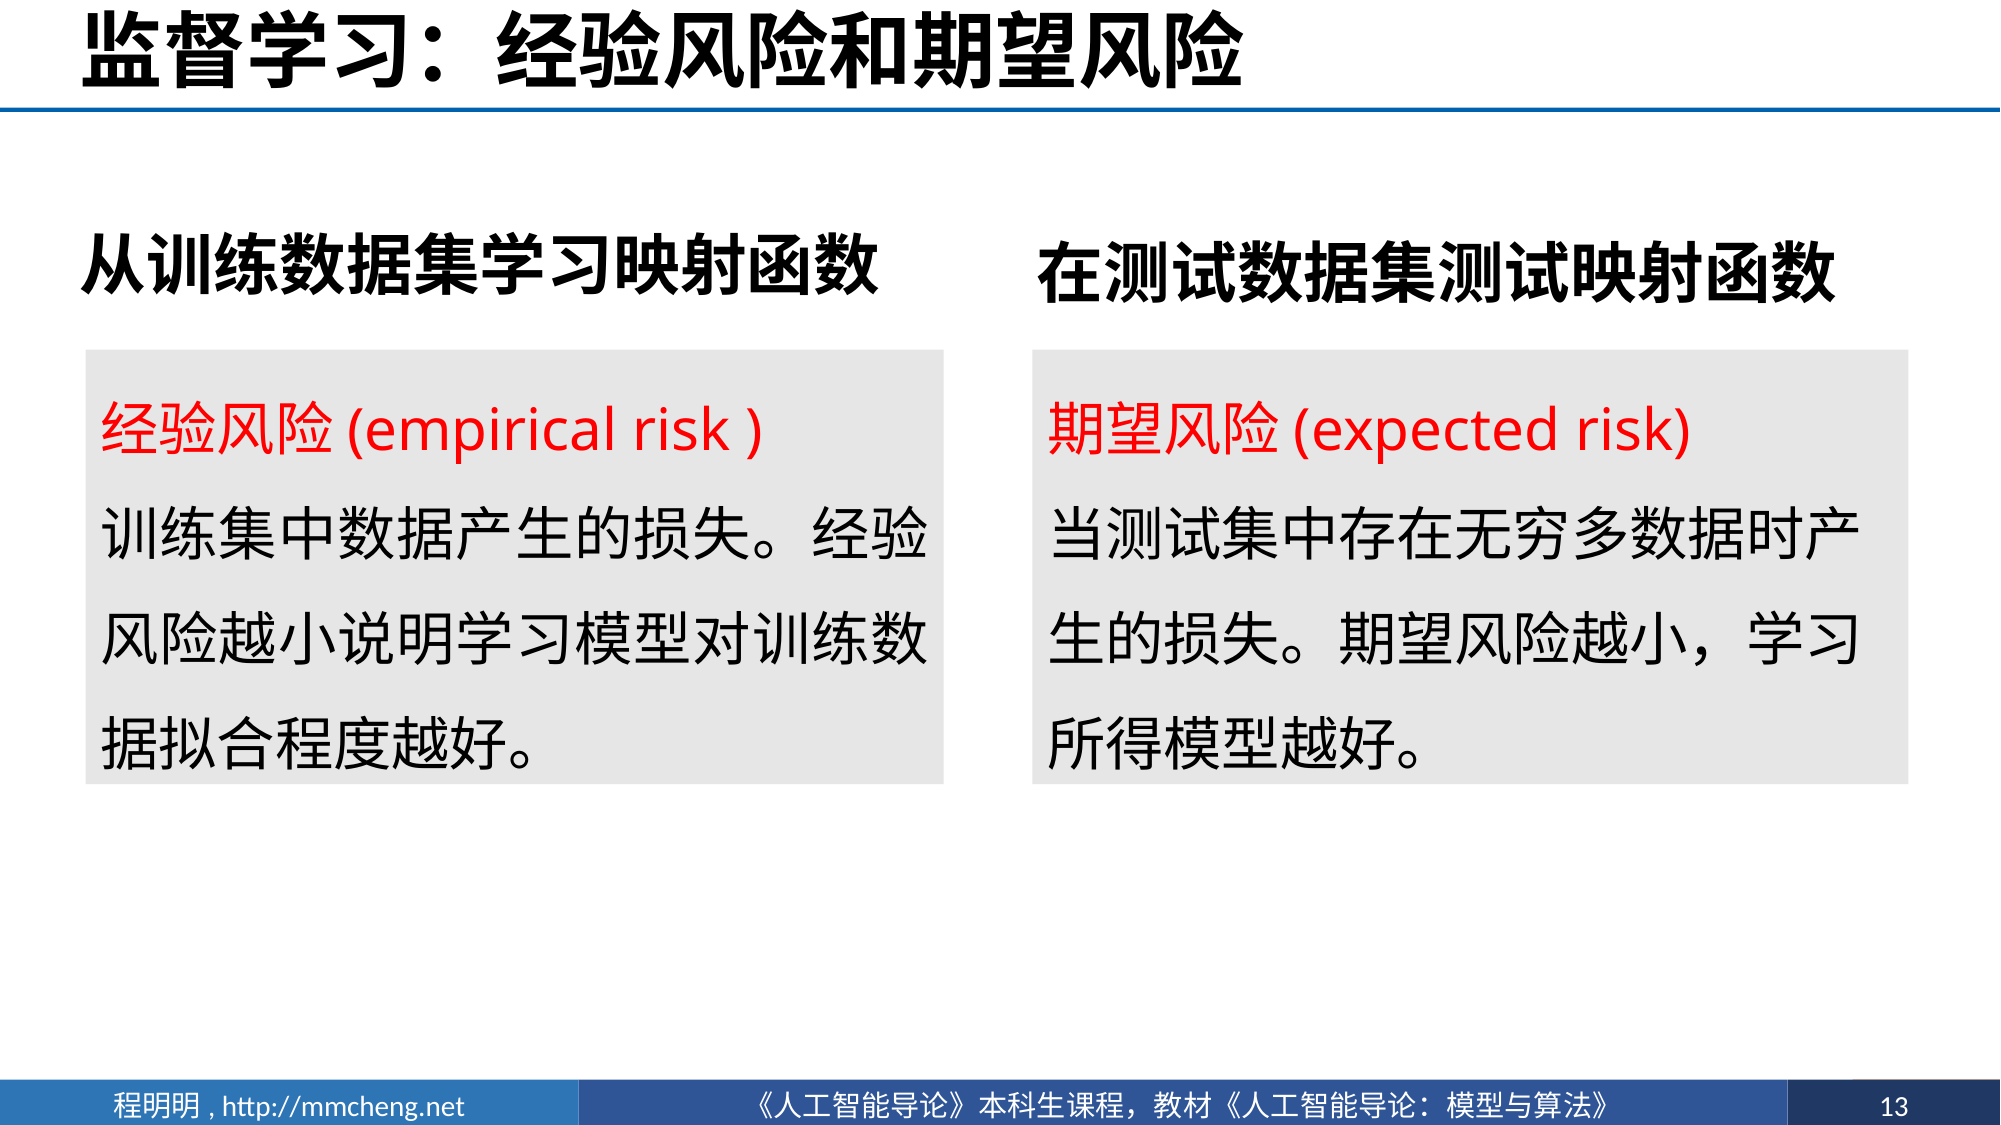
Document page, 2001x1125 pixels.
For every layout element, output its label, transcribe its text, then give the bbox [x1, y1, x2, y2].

text_box 期望风险(expected risk) 当测试集中存在无穷多数据时产生的损失。期望风险越小，学习所得模型越好。 [1032, 349, 1909, 785]
title 监督学习：经验风险和期望风险 [64, 0, 2000, 110]
text_box 经验风险(empirical risk ) 训练集中数据产生的损失。经验风险越小说明学习模型对训练数据拟合程度越好。 [85, 349, 944, 785]
